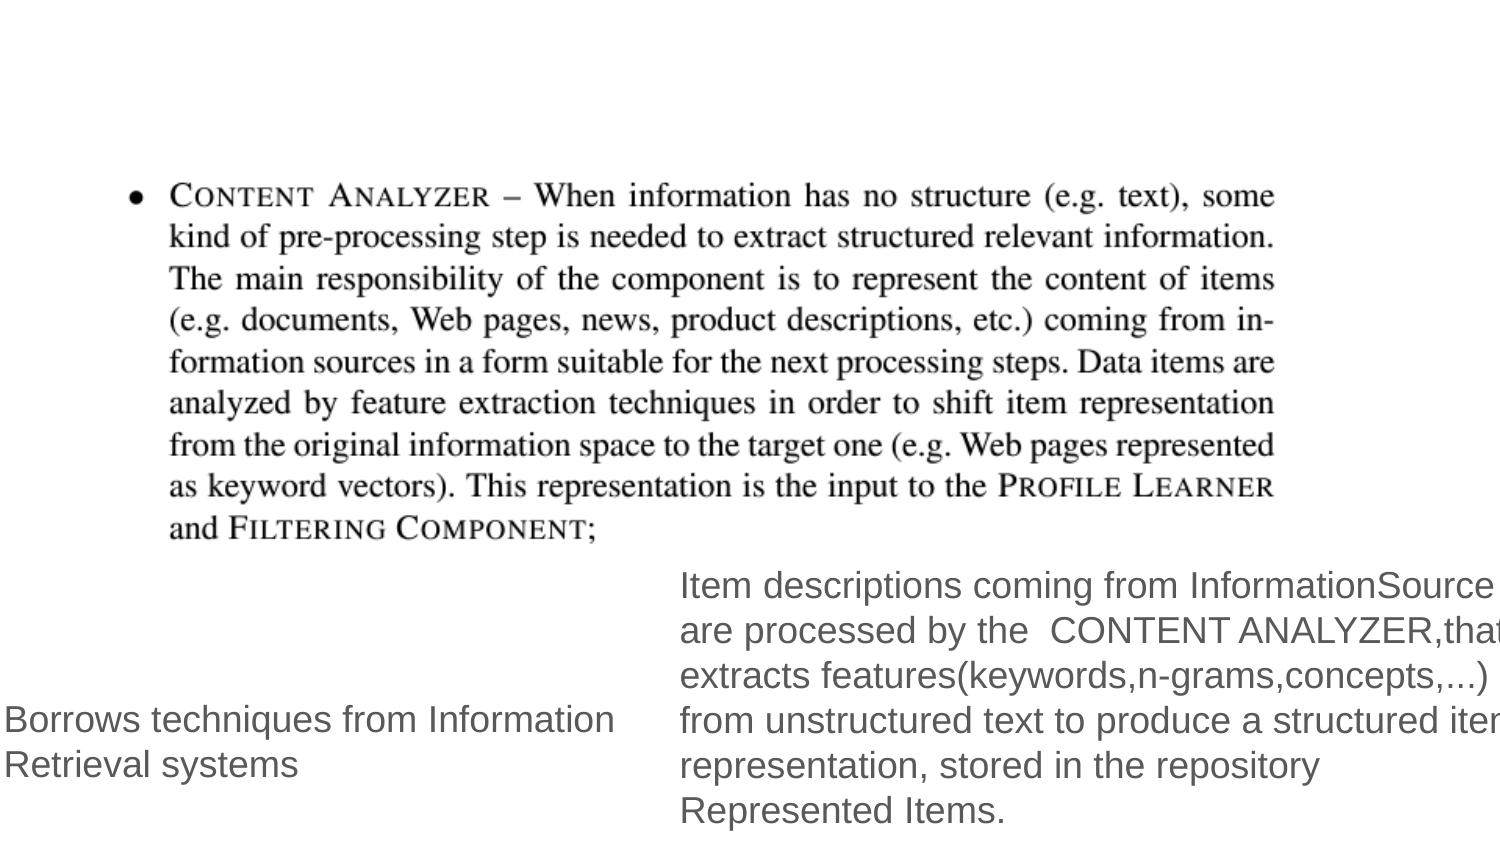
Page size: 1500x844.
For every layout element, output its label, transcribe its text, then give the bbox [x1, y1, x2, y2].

text_box Borrows techniques from Information Retrieval systems [0, 680, 664, 781]
picture [87, 172, 1412, 547]
text_box Item descriptions coming from InformationSource are processed by the CONTENT ANALYZER,that extracts features(keywords,n-grams,concepts,...) from unstructured text to produce a structured item representation, stored in the repository Represented Items. [664, 546, 1500, 844]
